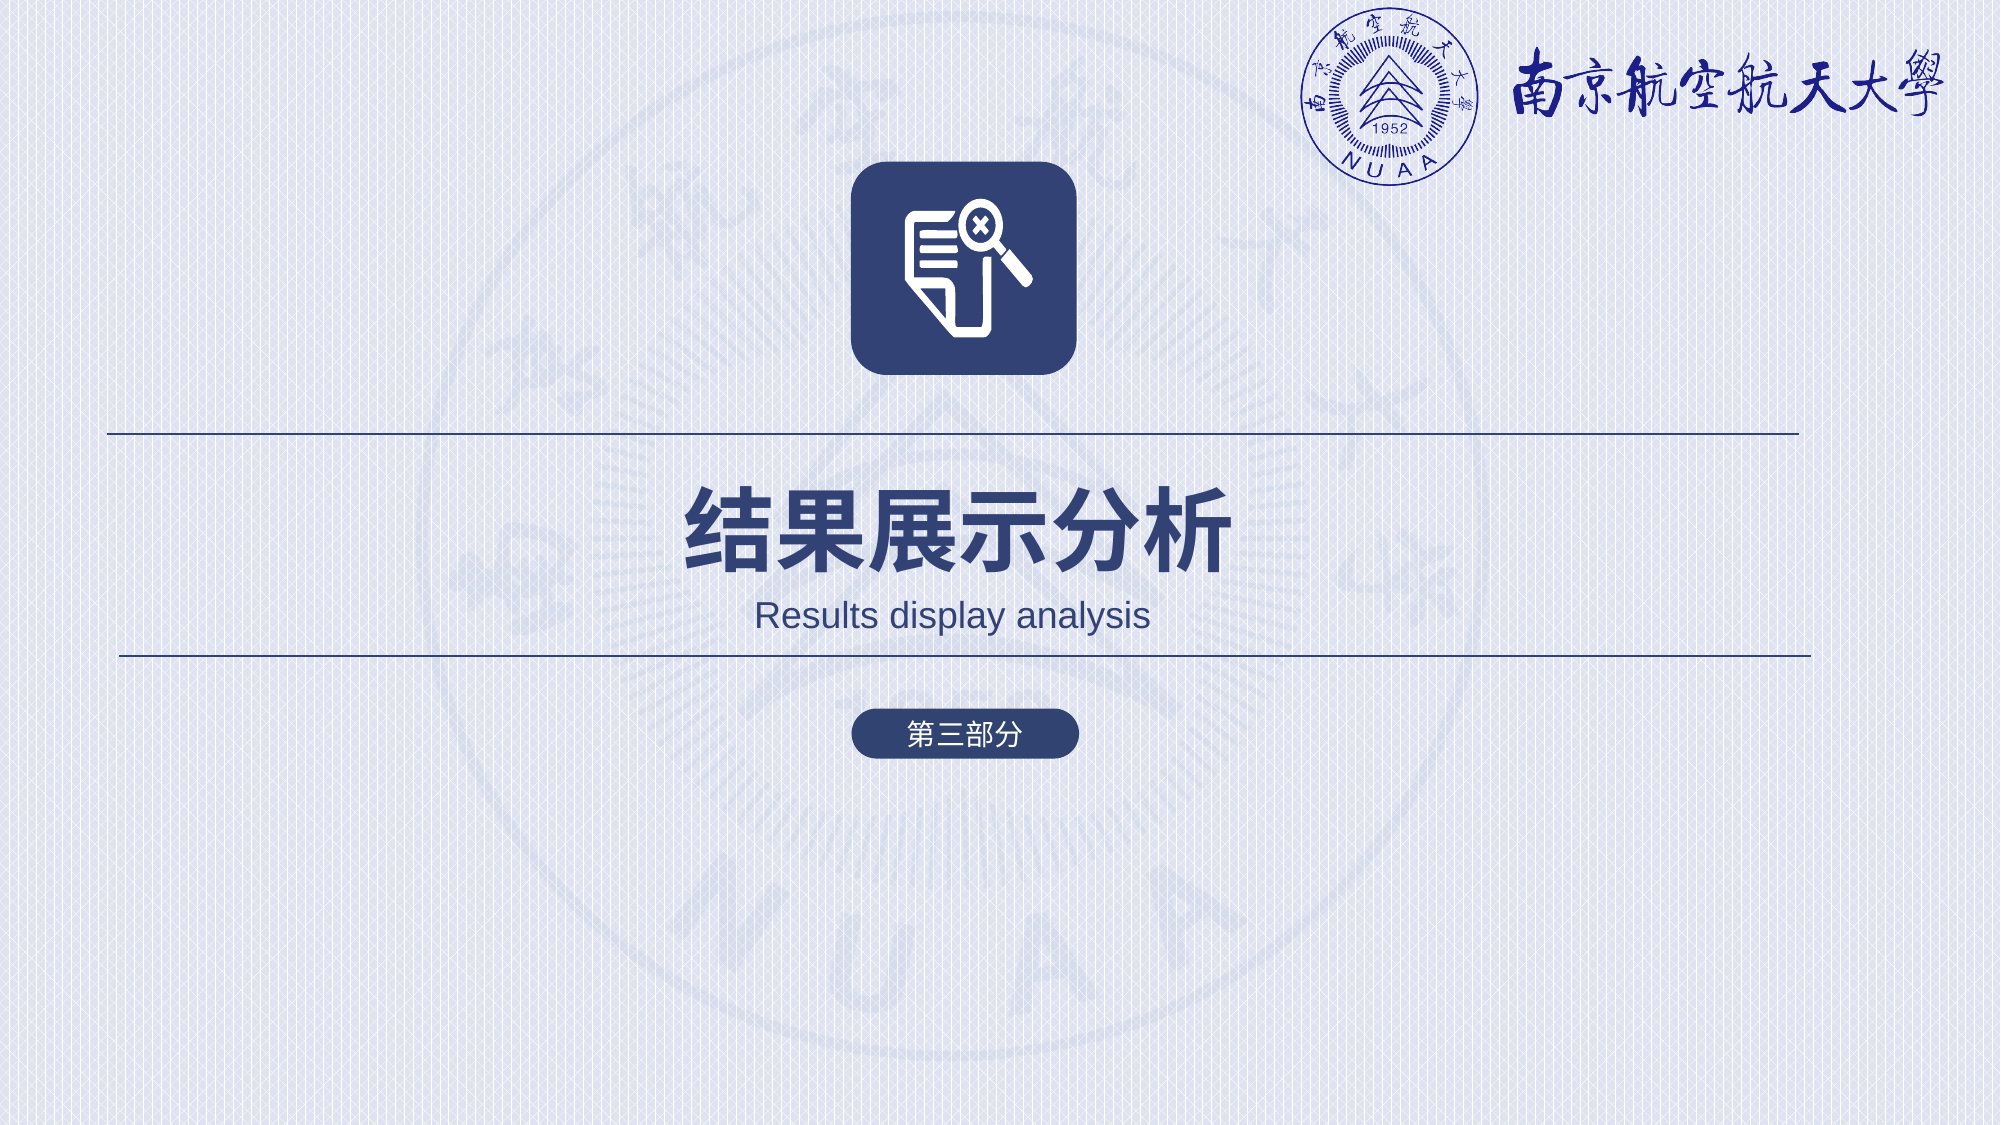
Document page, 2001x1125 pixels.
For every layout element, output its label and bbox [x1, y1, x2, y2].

text_box [106, 434, 1812, 656]
picture [416, 7, 1944, 434]
picture [416, 656, 1490, 1062]
